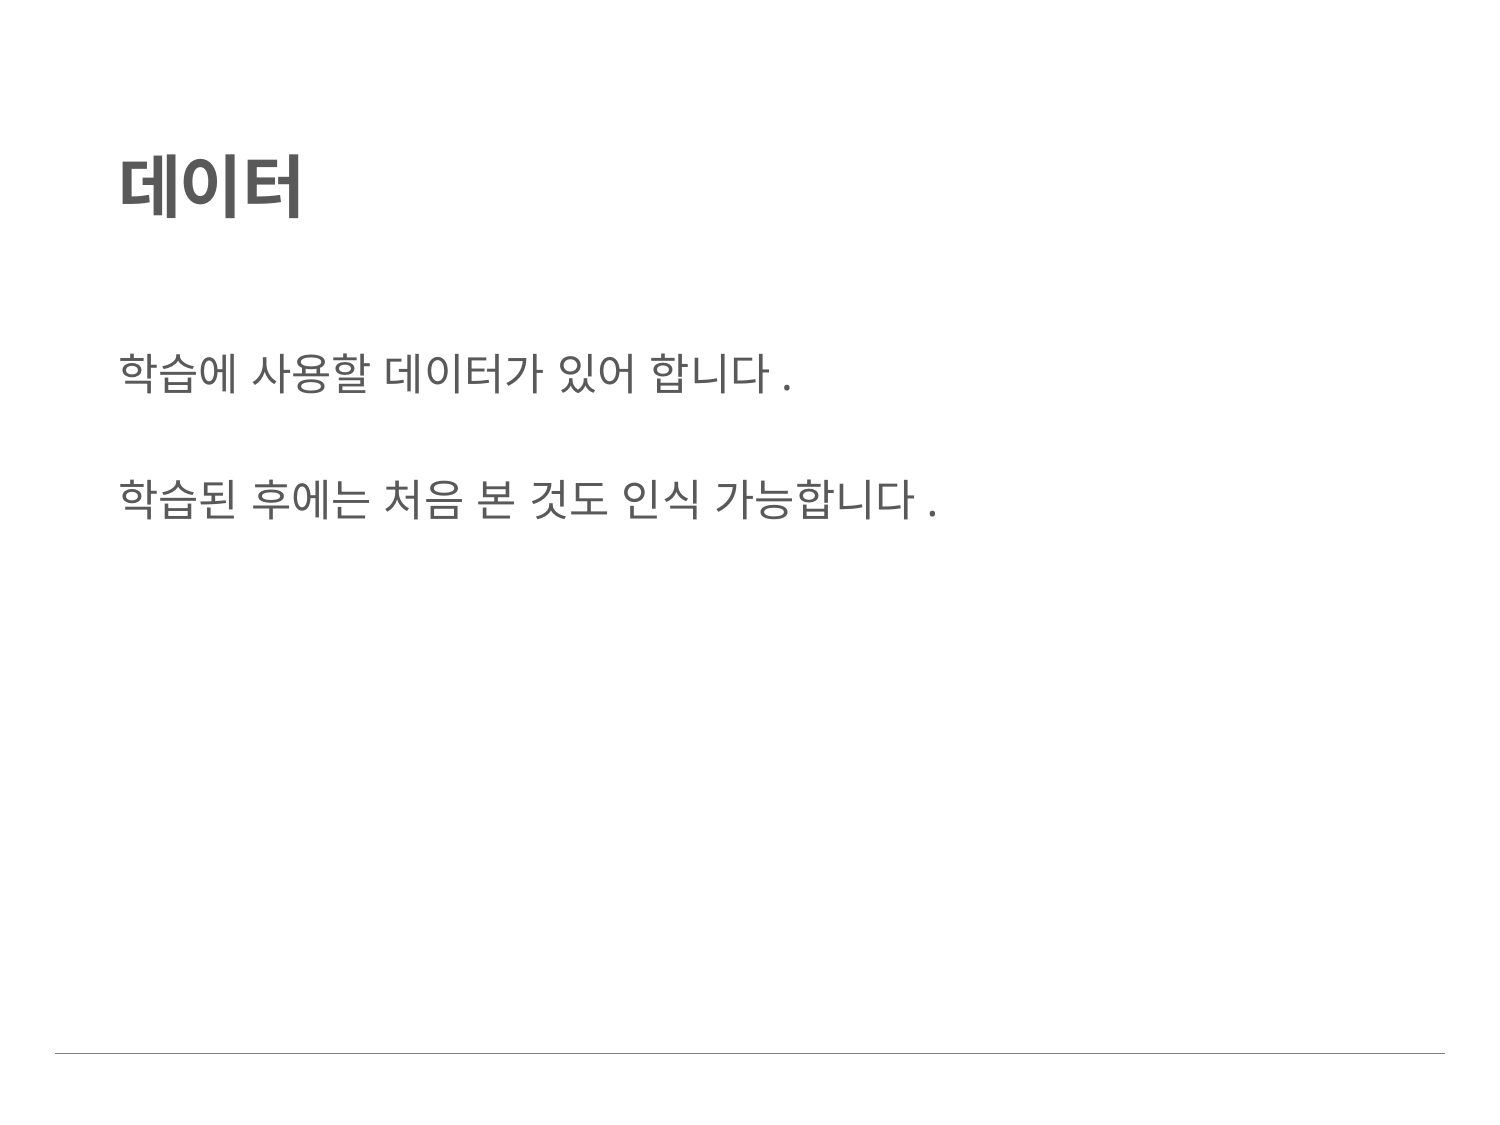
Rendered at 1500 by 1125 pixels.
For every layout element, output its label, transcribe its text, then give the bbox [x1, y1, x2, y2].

title 데이터 [103, 137, 1397, 244]
list 학습에 사용할 데이터가 있어 합니다. 학습된 후에는 처음 본 것도 인식 가능합니다. [103, 345, 1397, 1059]
